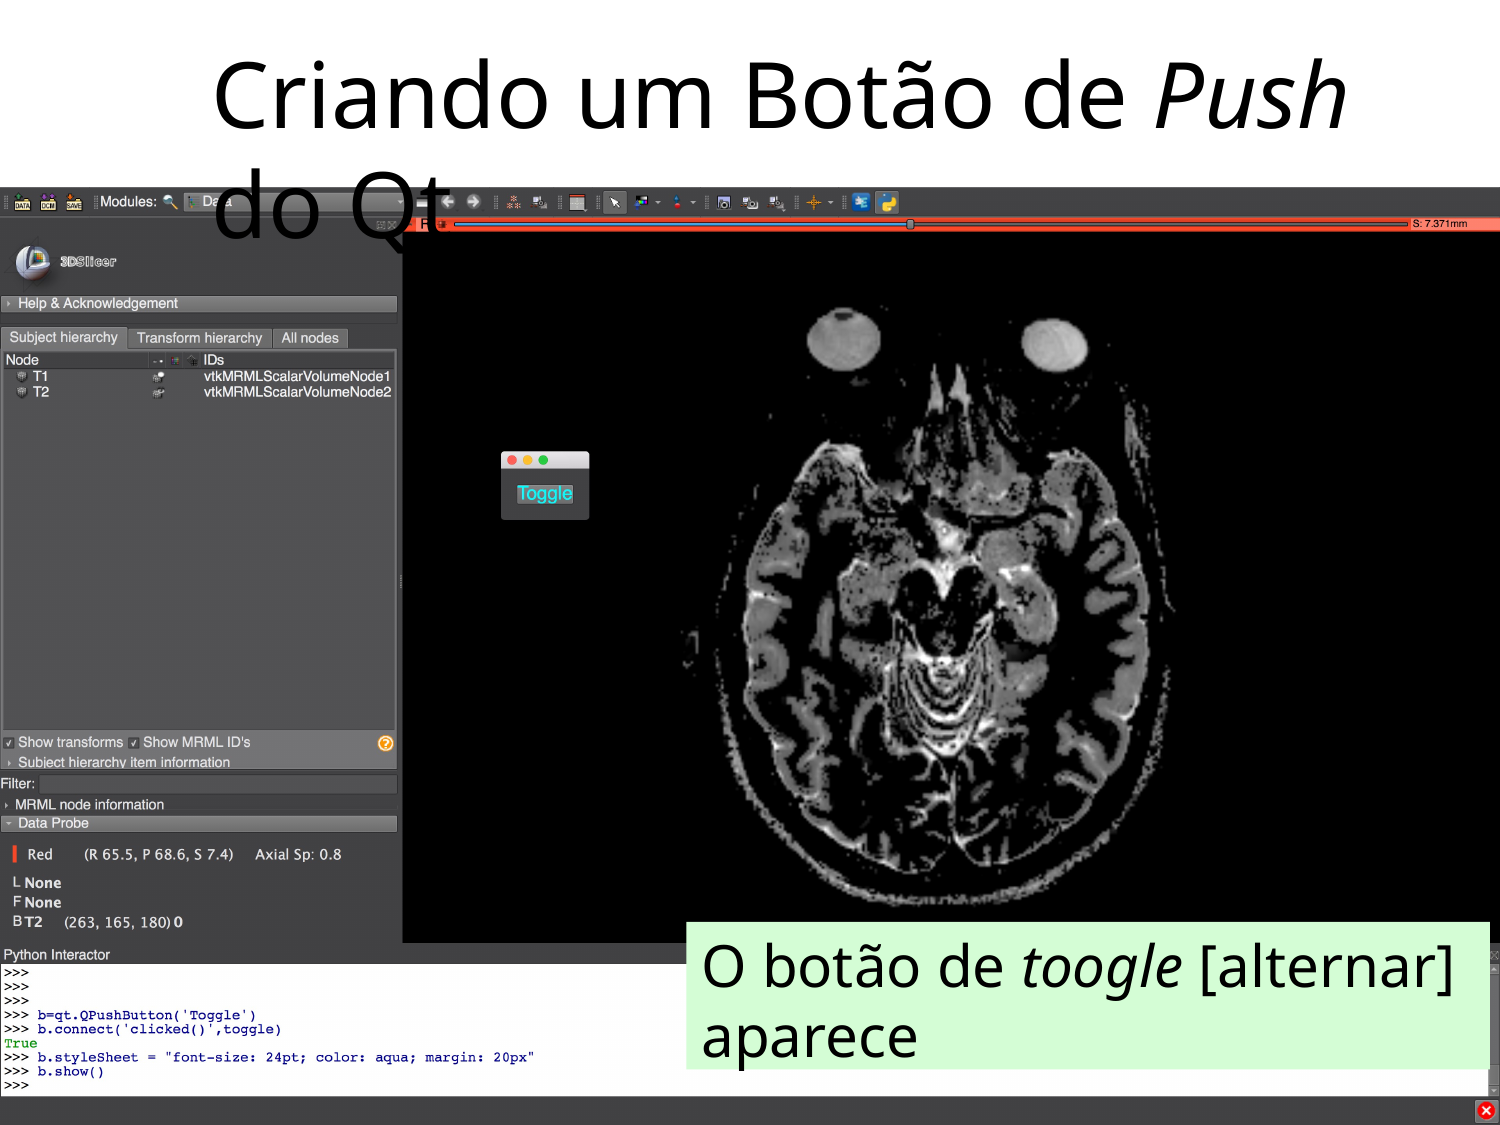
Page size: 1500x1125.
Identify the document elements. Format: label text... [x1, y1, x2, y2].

title Criando um Botão de Push do Qt [137, 0, 1438, 185]
picture [0, 187, 1500, 1125]
